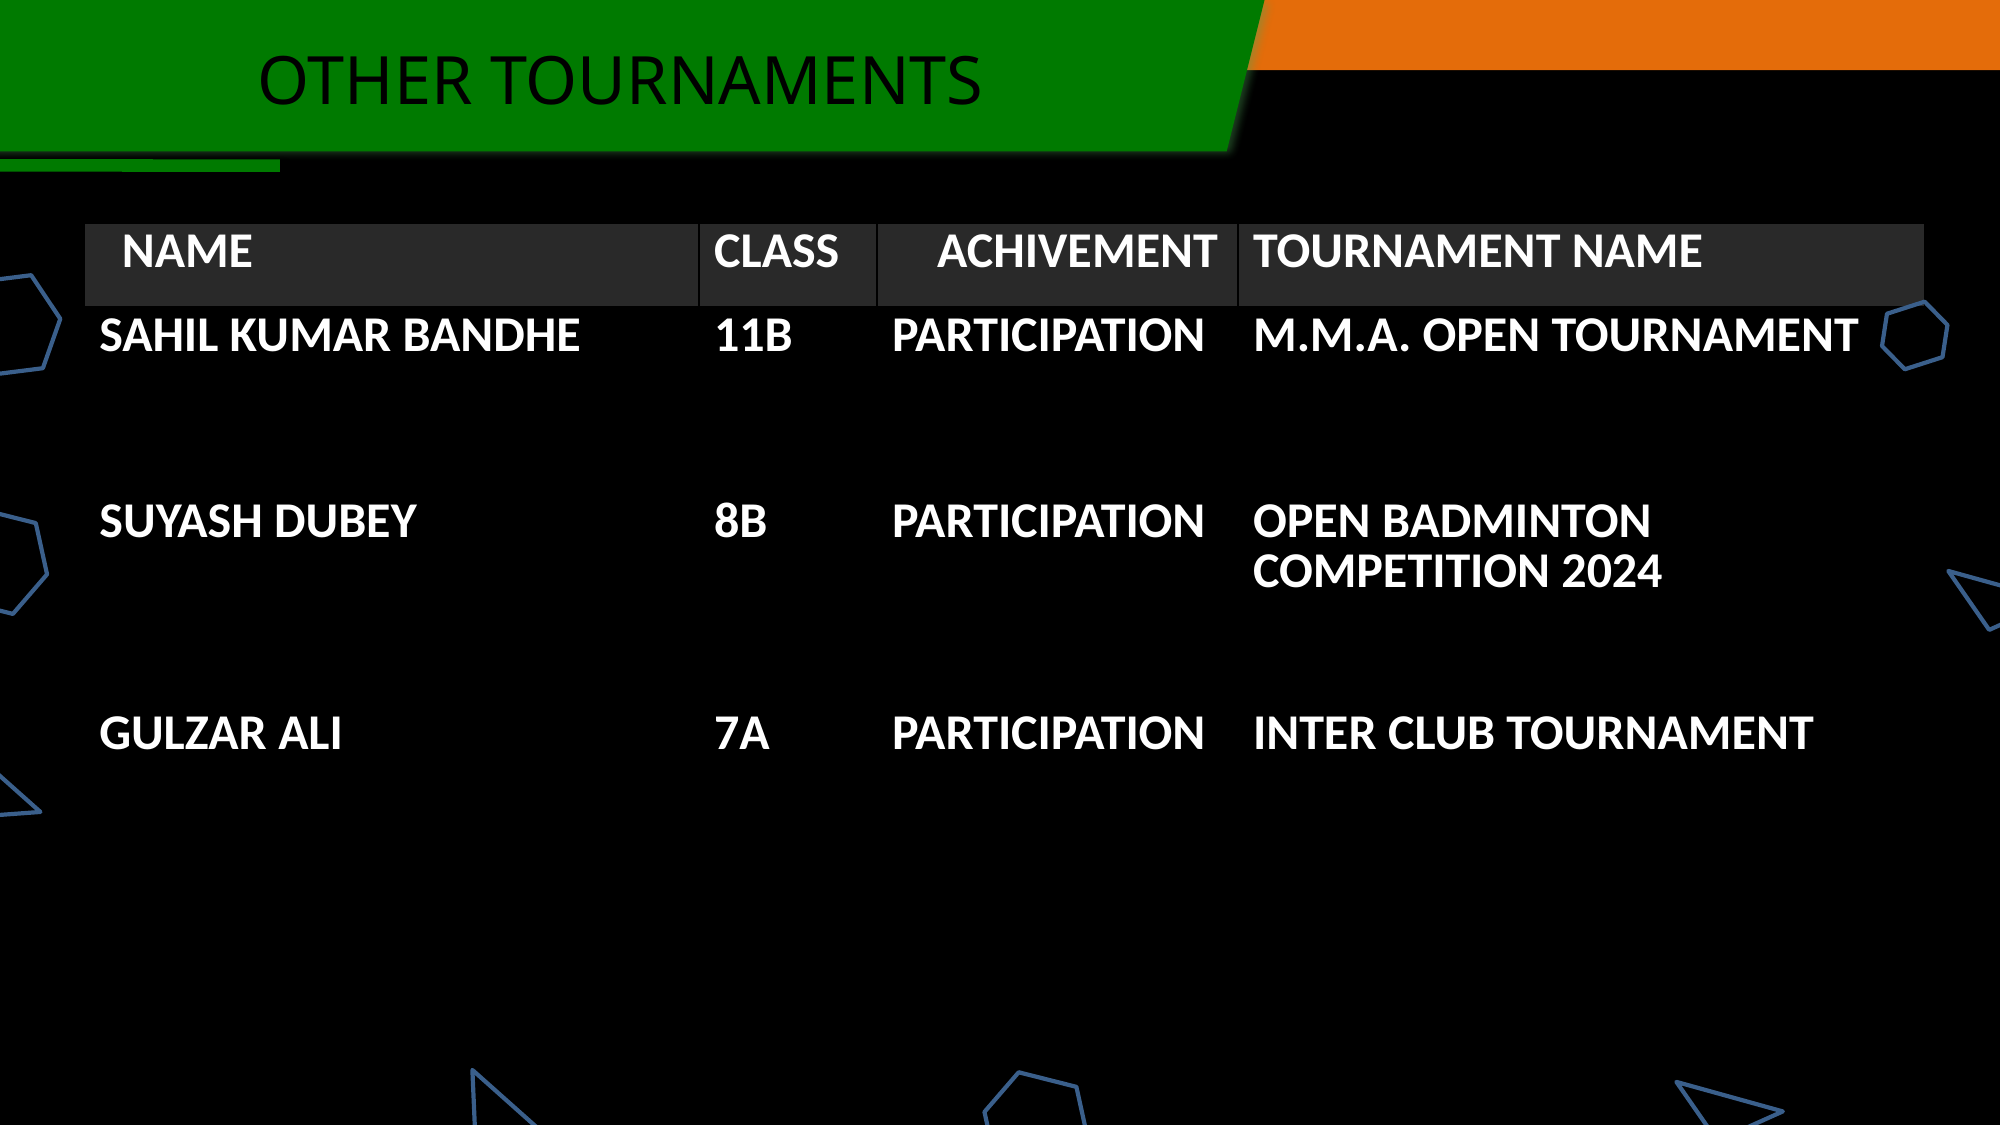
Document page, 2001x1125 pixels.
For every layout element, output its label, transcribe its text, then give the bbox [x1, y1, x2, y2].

table_cell M.M.A. OPEN TOURNAMENT [1239, 308, 1924, 491]
table_cell OPEN BADMINTON COMPETITION 2024 [1239, 493, 1924, 704]
table_cell PARTICIPATION [878, 493, 1237, 704]
table_header NAME [85, 224, 698, 306]
text_box [0, 0, 1267, 154]
table_header TOURNAMENT NAME [1239, 224, 1924, 306]
table_cell SAHIL KUMAR BANDHE [85, 308, 698, 491]
table_cell 11B [700, 308, 876, 491]
text_box [0, 273, 63, 376]
table_header ACHIVEMENT [878, 224, 1237, 306]
text_box [0, 511, 50, 616]
text_box [1257, 0, 2000, 72]
text_box [1674, 1079, 1785, 1125]
table_cell INTER CLUB TOURNAMENT [1239, 705, 1924, 859]
text_box [0, 773, 43, 818]
table_cell PARTICIPATION [878, 705, 1237, 859]
table_cell SUYASH DUBEY [85, 493, 698, 704]
table_cell 8B [700, 493, 876, 704]
text_box OTHER TOURNAMENTS [56, 30, 1185, 126]
table_cell 7A [700, 705, 876, 859]
text_box [982, 1070, 1087, 1125]
text_box [470, 1068, 538, 1125]
table_header CLASS [700, 224, 876, 306]
table_cell GULZAR ALI [85, 705, 698, 859]
text_box [1879, 299, 1950, 372]
table_cell PARTICIPATION [878, 308, 1237, 491]
text_box [1946, 568, 2000, 632]
